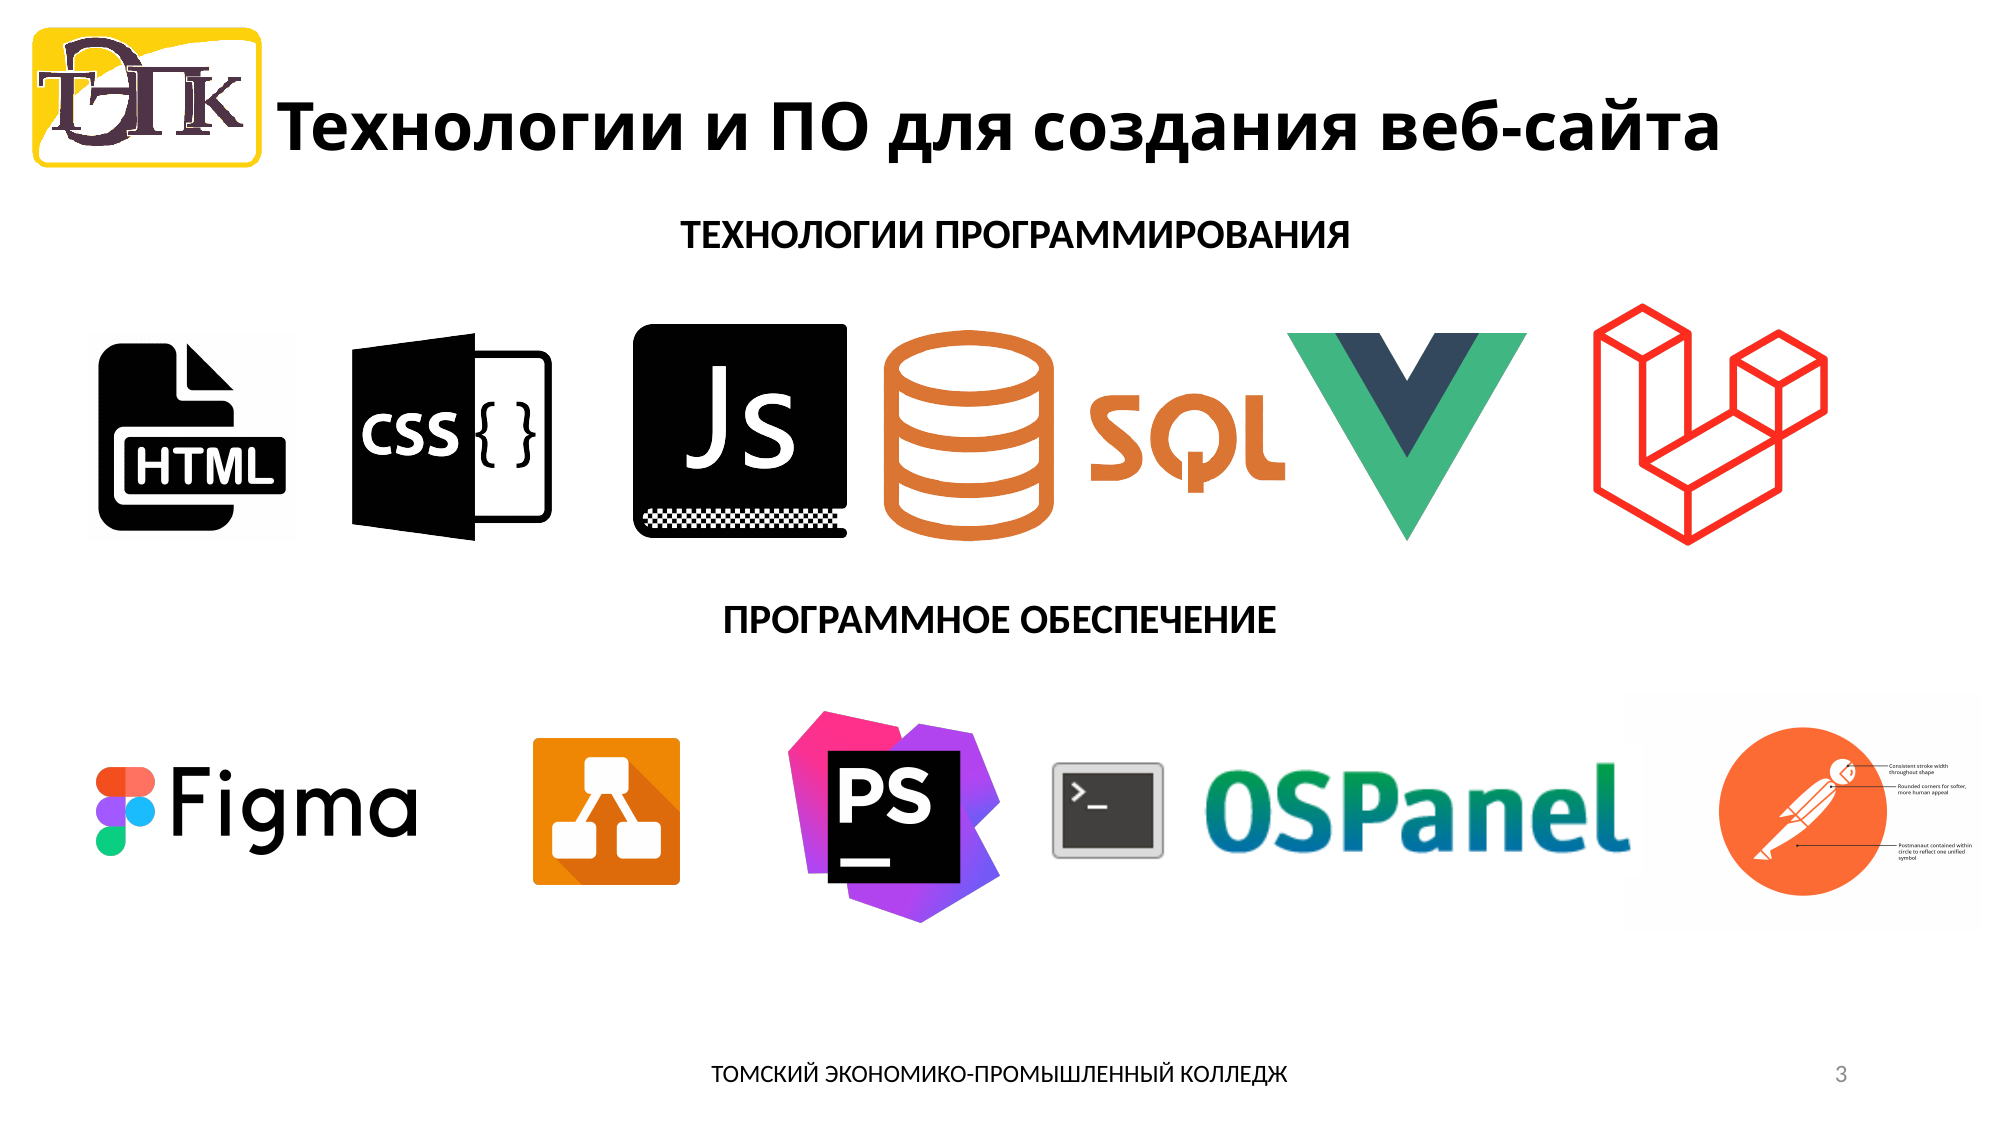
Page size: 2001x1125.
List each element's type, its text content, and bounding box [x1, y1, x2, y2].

text_box ТЕХНОЛОГИИ ПРОГРАММИРОВАНИЯ [662, 202, 1369, 263]
picture [88, 333, 296, 541]
picture [633, 324, 848, 538]
picture [855, 243, 1982, 606]
picture [1049, 692, 1982, 931]
picture [28, 25, 264, 168]
slide_number 3 [1412, 1042, 1863, 1103]
picture [96, 767, 416, 856]
picture [352, 333, 552, 541]
picture [788, 711, 1000, 924]
footer ТОМСКИЙ ЭКОНОМИКО-ПРОМЫШЛЕННЫЙ КОЛЛЕДЖ [662, 1042, 1338, 1103]
text_box ПРОГРАММНОЕ ОБЕСПЕЧЕНИЕ [662, 587, 1338, 648]
title Технологии и ПО для создания веб-сайта [0, 25, 2000, 233]
picture [533, 738, 680, 885]
